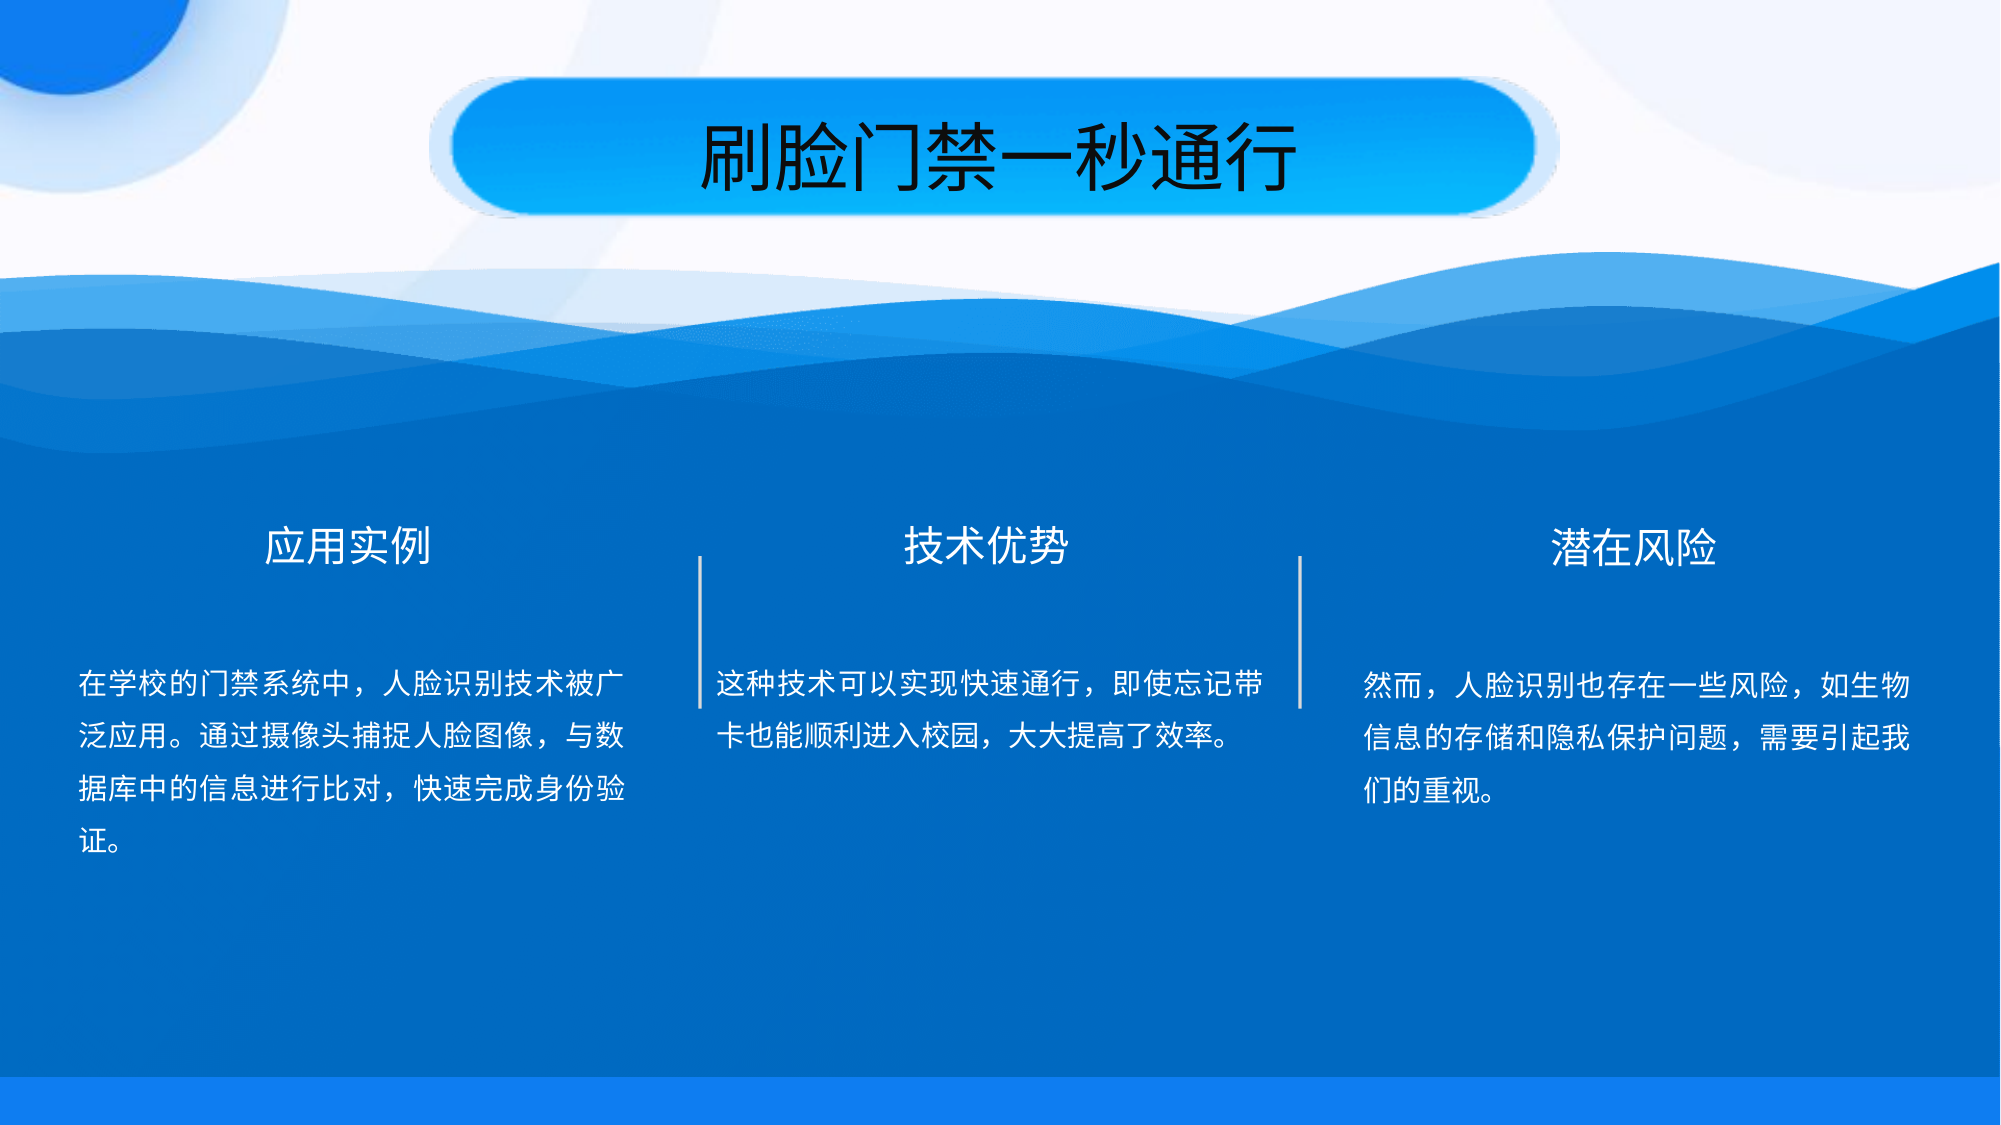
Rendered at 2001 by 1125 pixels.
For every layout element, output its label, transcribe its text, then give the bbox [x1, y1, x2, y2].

picture [0, 0, 2001, 1125]
text_box 刷脸门禁一秒通行 [0, 65, 2000, 201]
